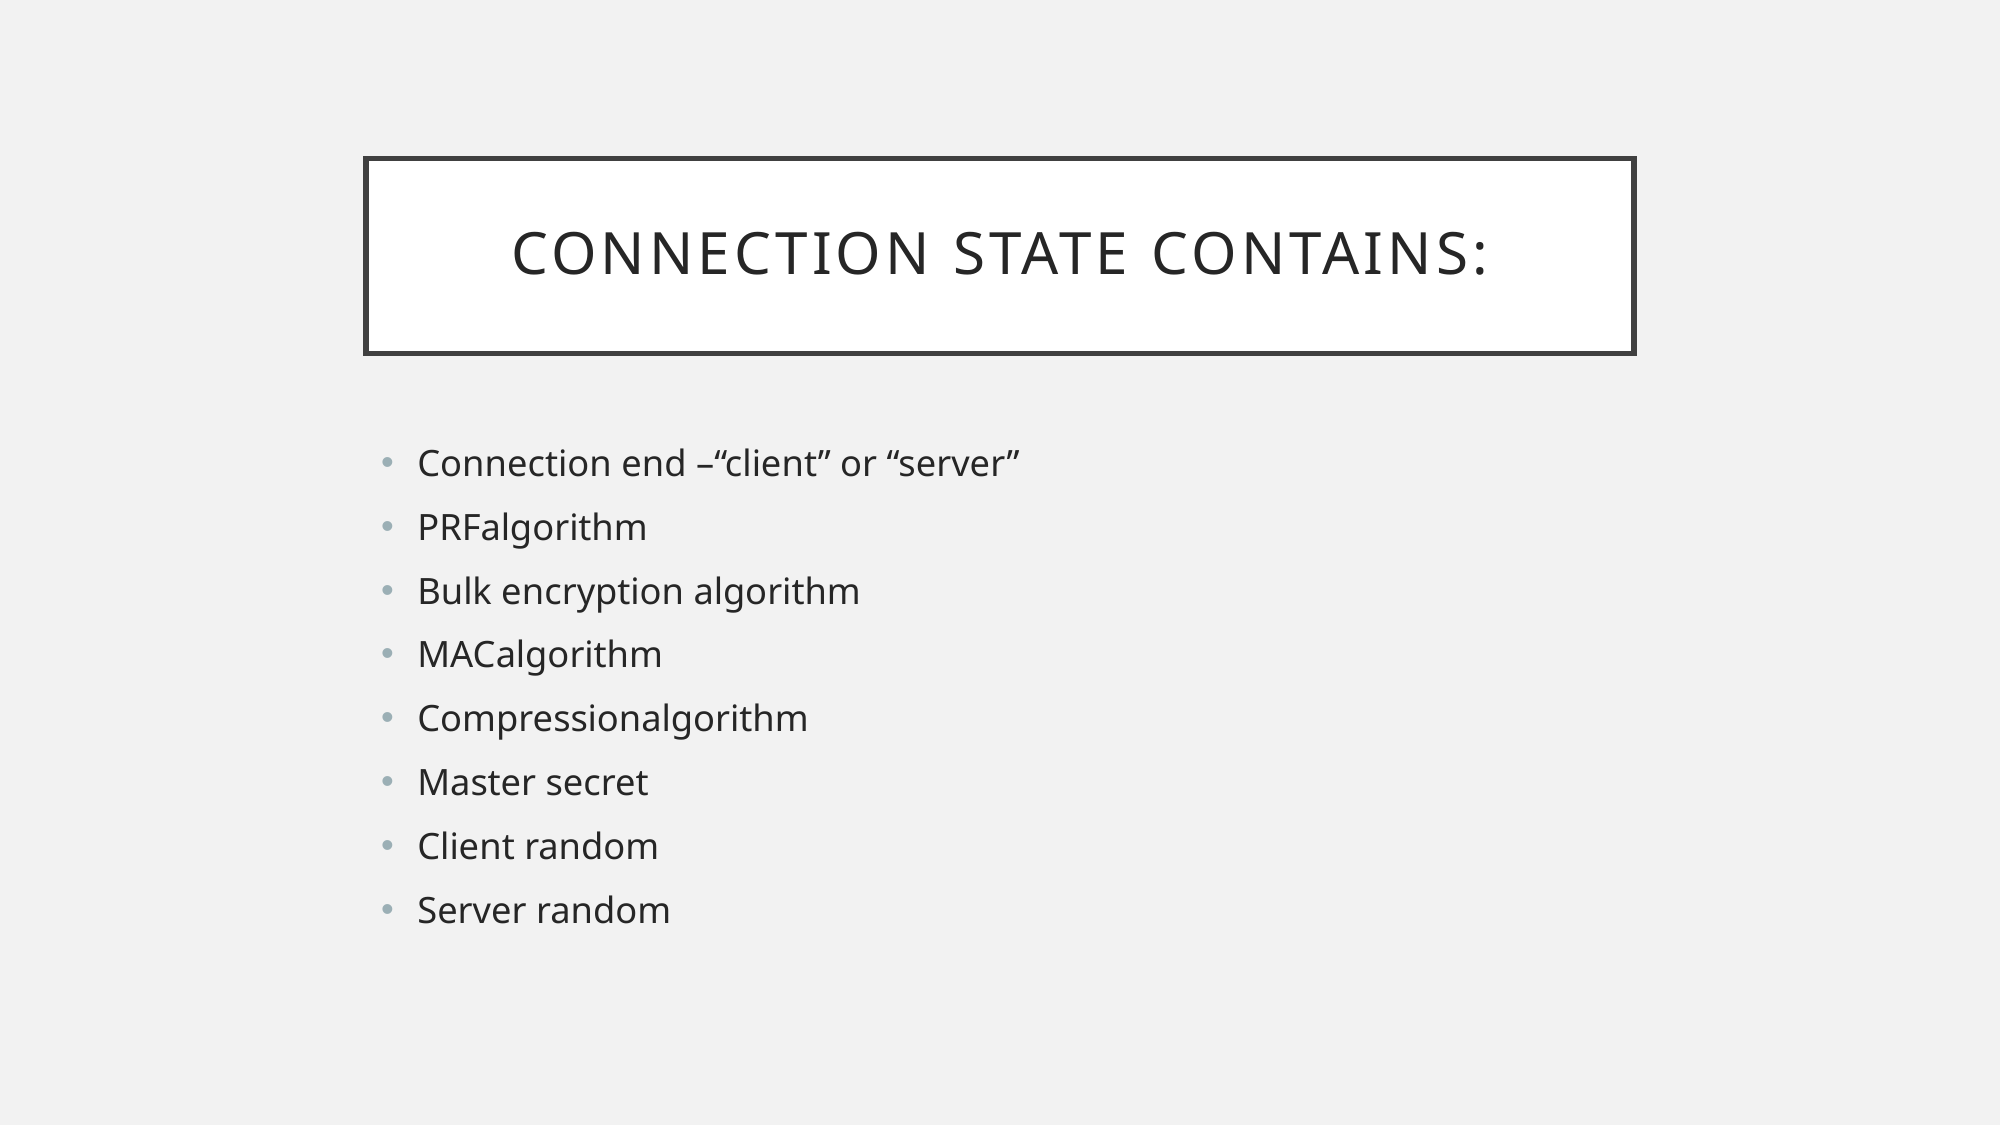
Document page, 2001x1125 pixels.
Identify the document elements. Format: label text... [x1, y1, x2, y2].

title Connection State Contains: [363, 156, 1637, 356]
list Connection end –“client” or “server” PRFalgorithm Bulk encryption algorithm MACalgorithm Compressionalgorithm Master secret Client random Server random [366, 432, 1634, 942]
